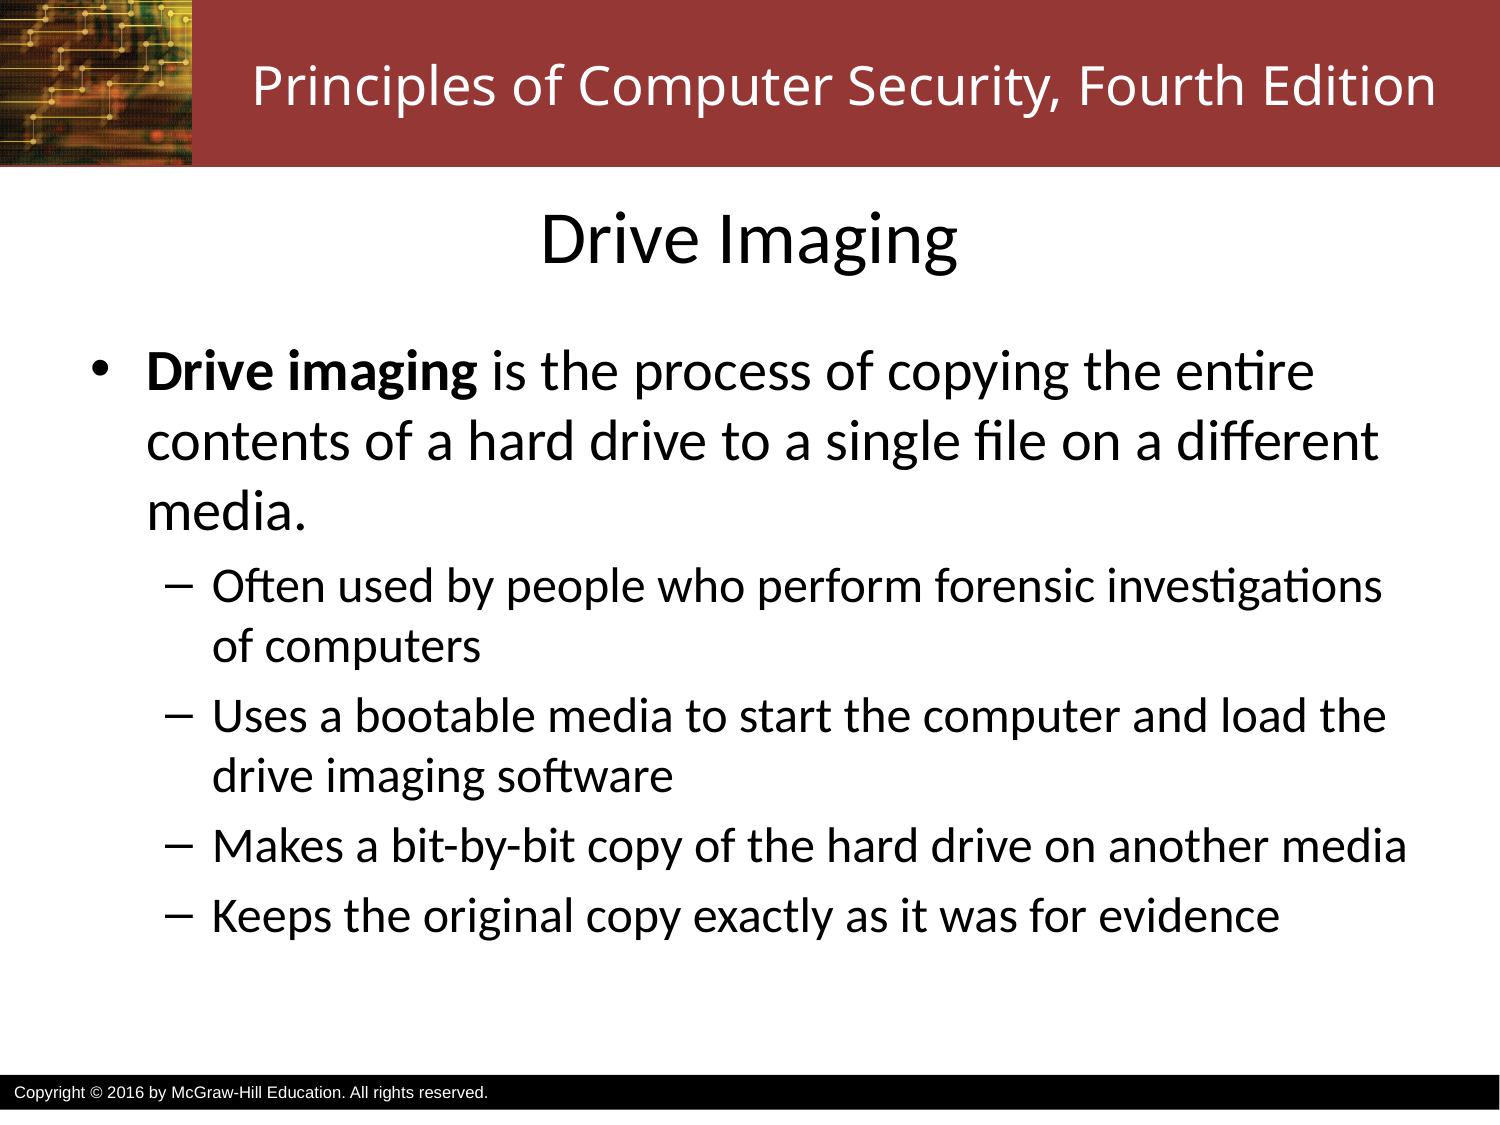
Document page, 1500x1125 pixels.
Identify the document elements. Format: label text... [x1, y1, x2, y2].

title Drive Imaging [75, 181, 1425, 324]
list Drive imaging is the process of copying the entire contents of a hard drive to a single file on a different media. Often used by people who perform forensic investigations of computers Uses a bootable media to start the computer and load the drive imaging software Makes a bit-by-bit copy of the hard drive on another media Keeps the original copy exactly as it was for evidence [75, 324, 1425, 1005]
picture [0, 0, 192, 165]
